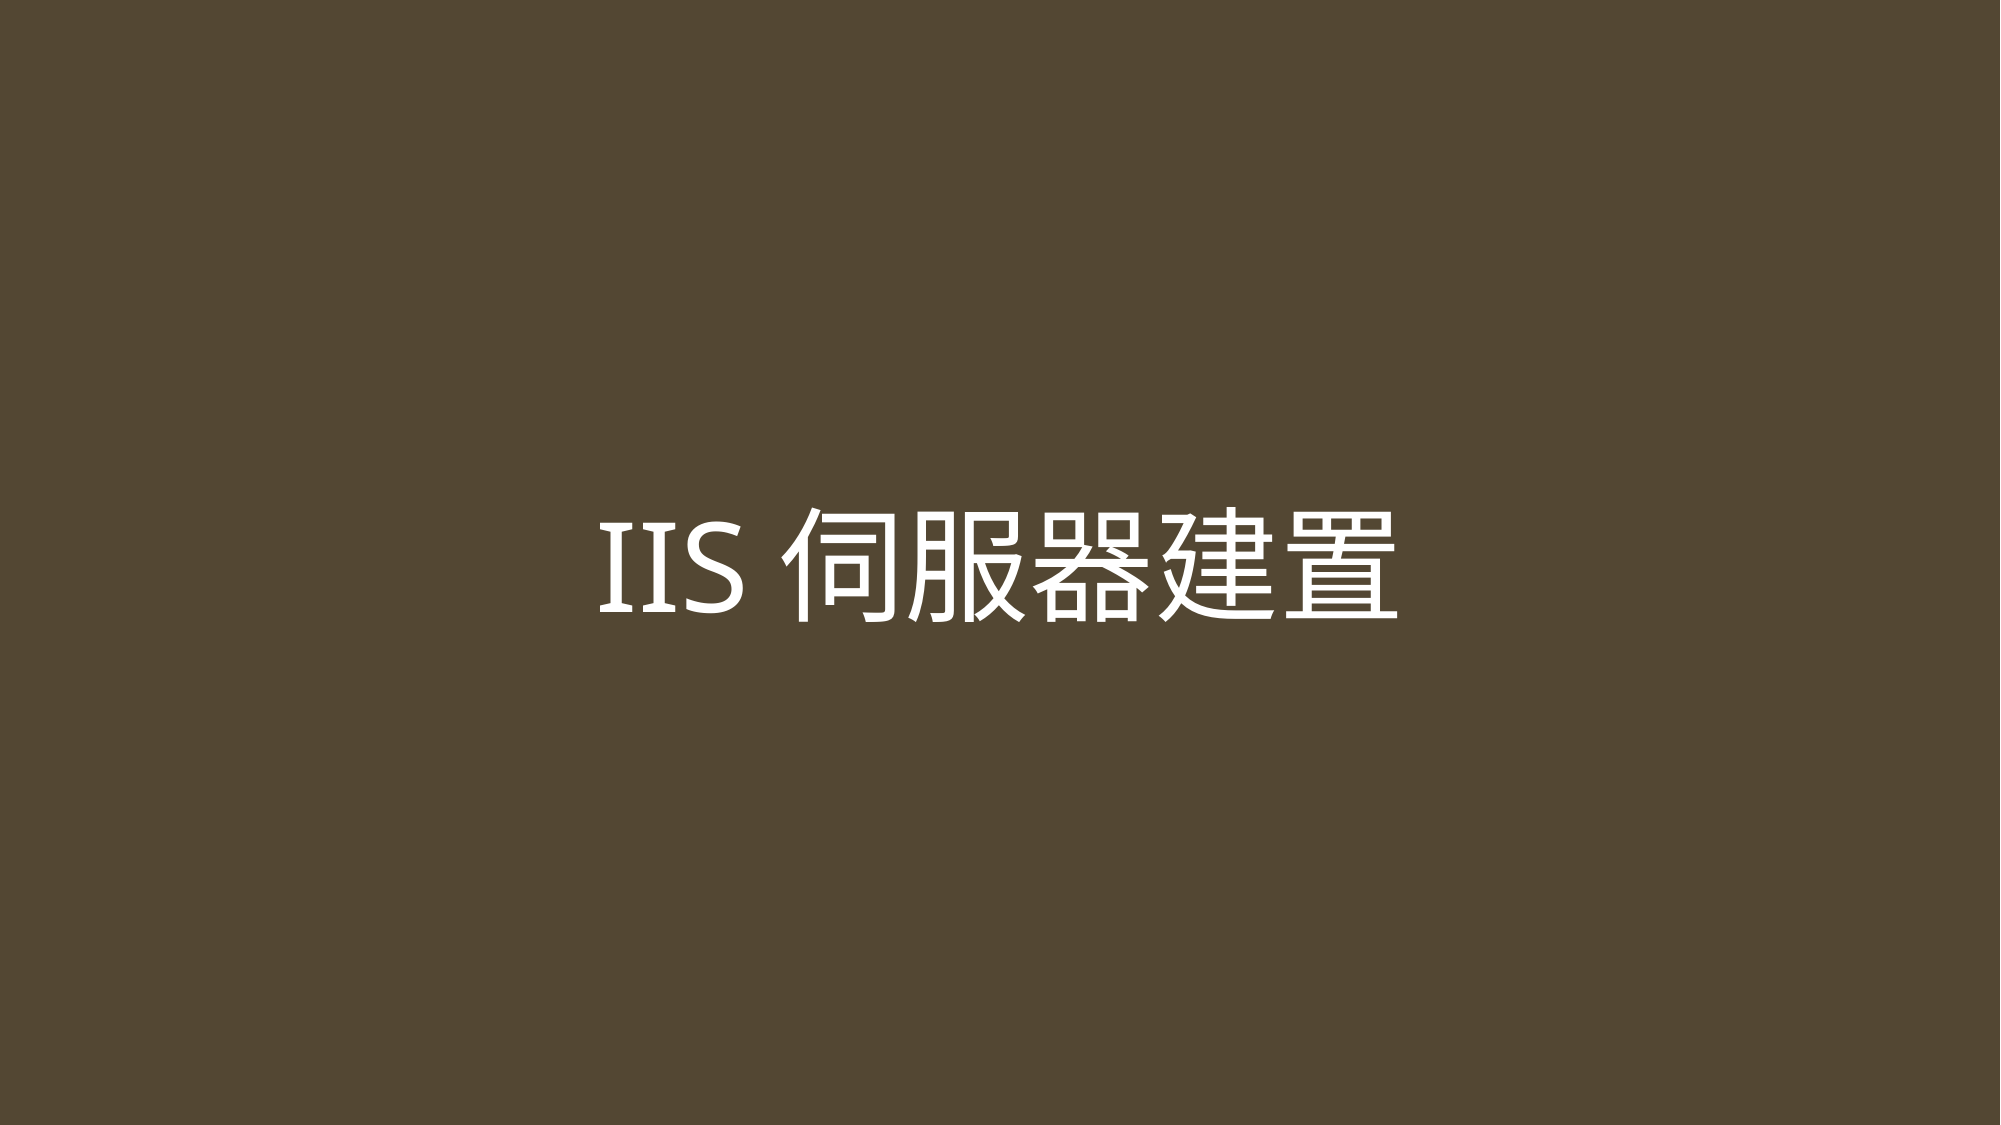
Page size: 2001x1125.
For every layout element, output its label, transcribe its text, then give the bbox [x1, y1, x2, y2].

text_box IIS伺服器建置 [0, 0, 2000, 1125]
